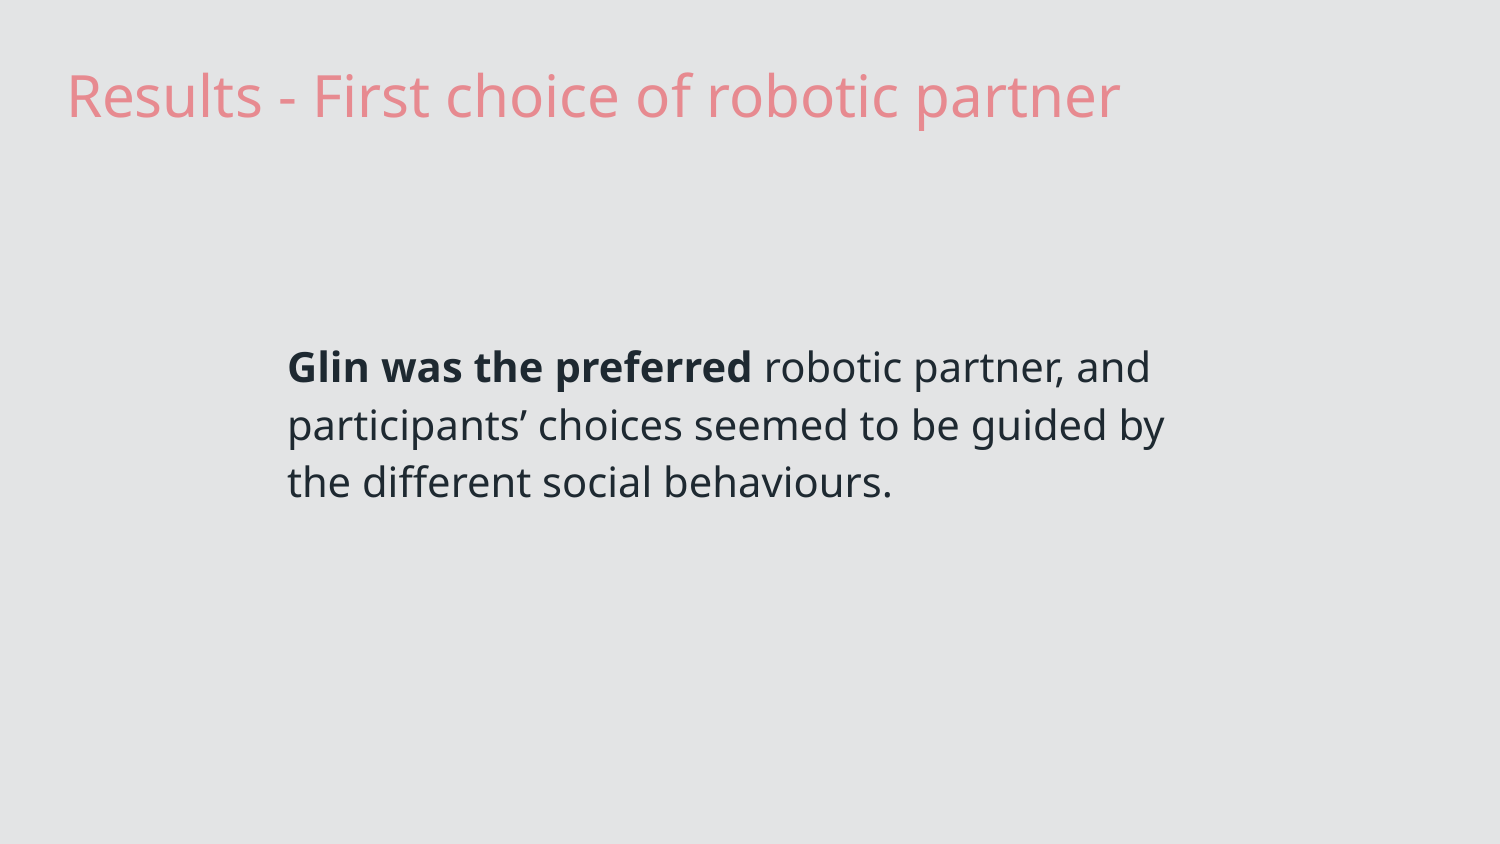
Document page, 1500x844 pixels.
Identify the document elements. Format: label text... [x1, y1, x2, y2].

list Glin was the preferred robotic partner, and participants’ choices seemed to be guided by the different social behaviours. [272, 318, 1228, 526]
title Results - First choice of robotic partner [51, 0, 1449, 190]
